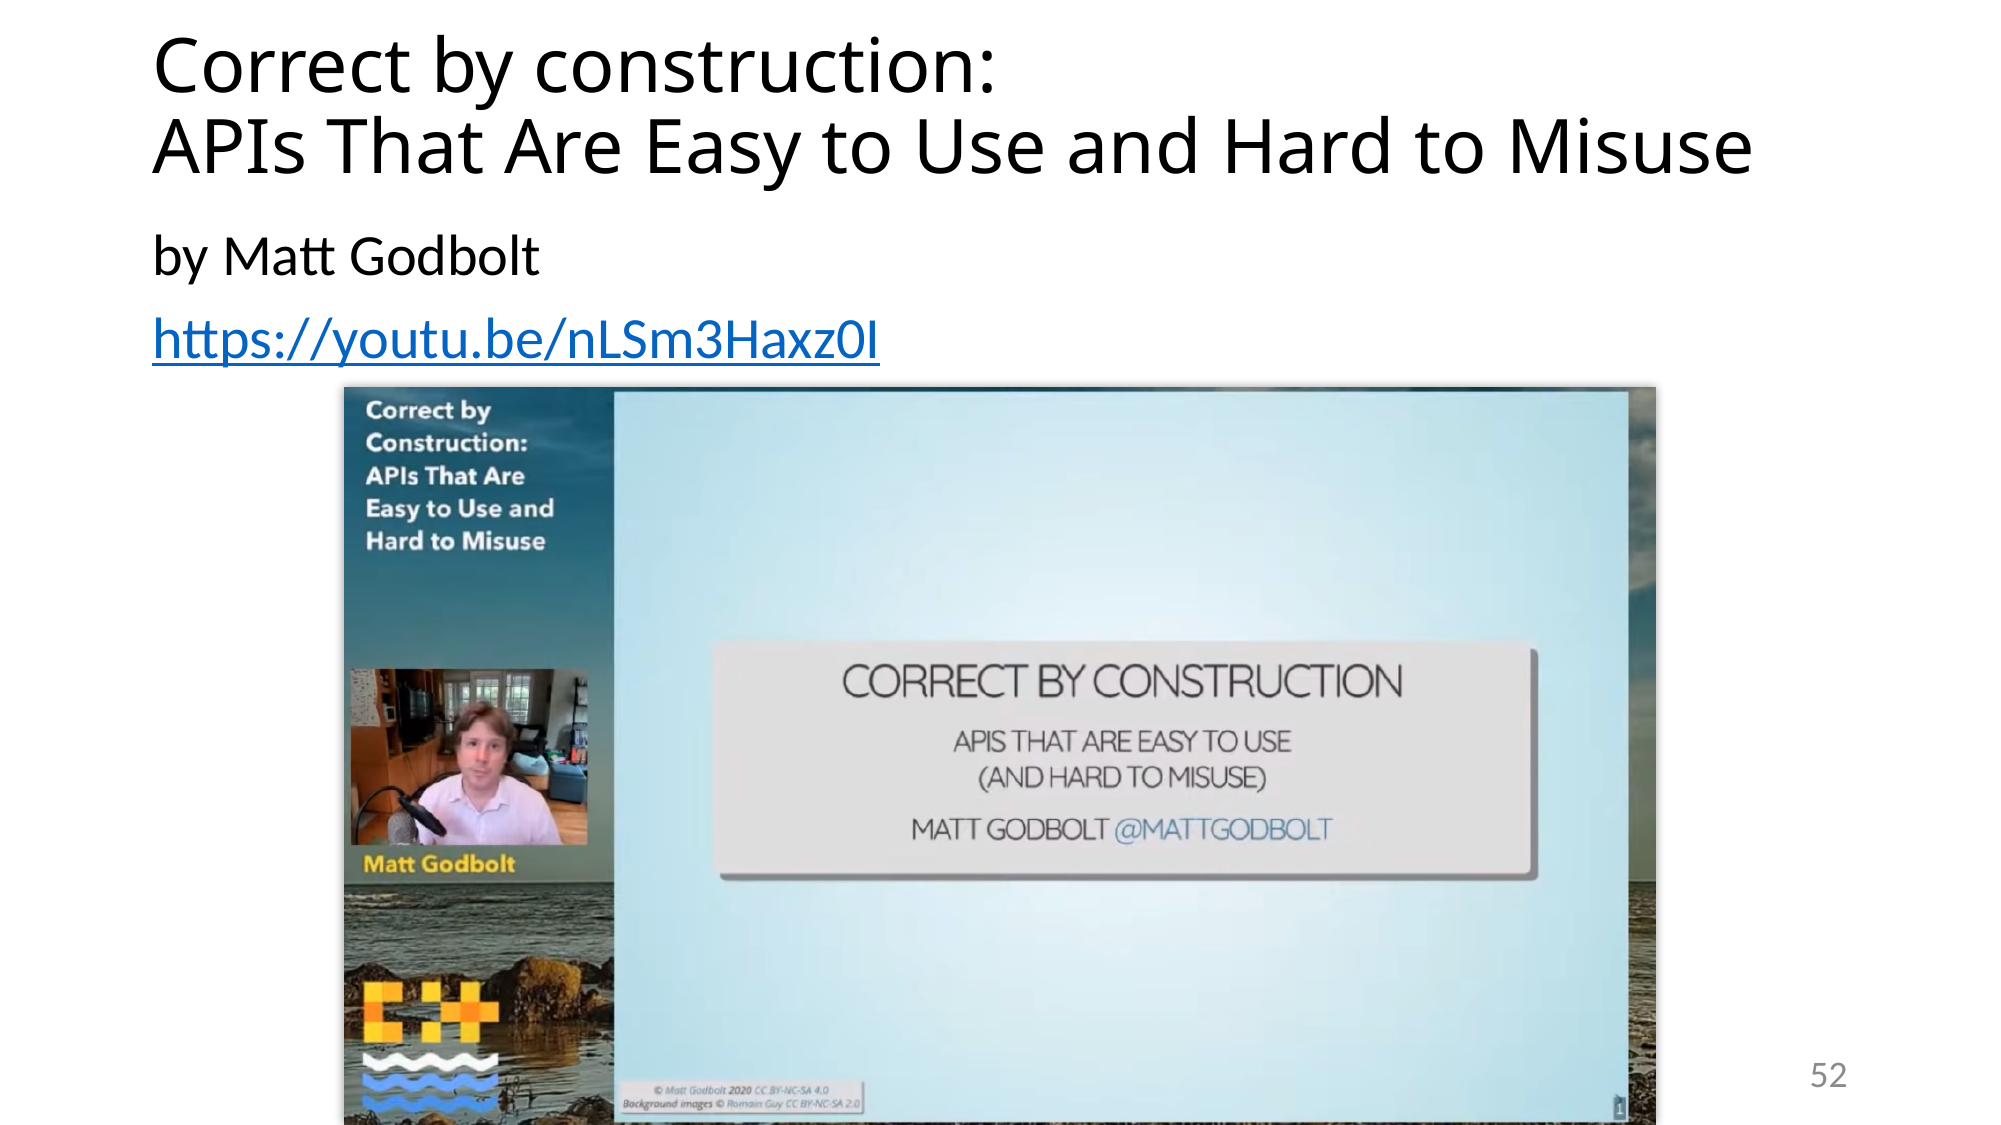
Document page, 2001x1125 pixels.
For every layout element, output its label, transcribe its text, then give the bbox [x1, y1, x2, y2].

list by Matt Godbolt https://youtu.be/nLSm3Haxz0I [137, 217, 1863, 1043]
title Correct by construction: APIs That Are Easy to Use and Hard to Misuse [137, 0, 1863, 217]
slide_number 52 [1663, 1042, 1863, 1103]
picture [344, 387, 1656, 1125]
